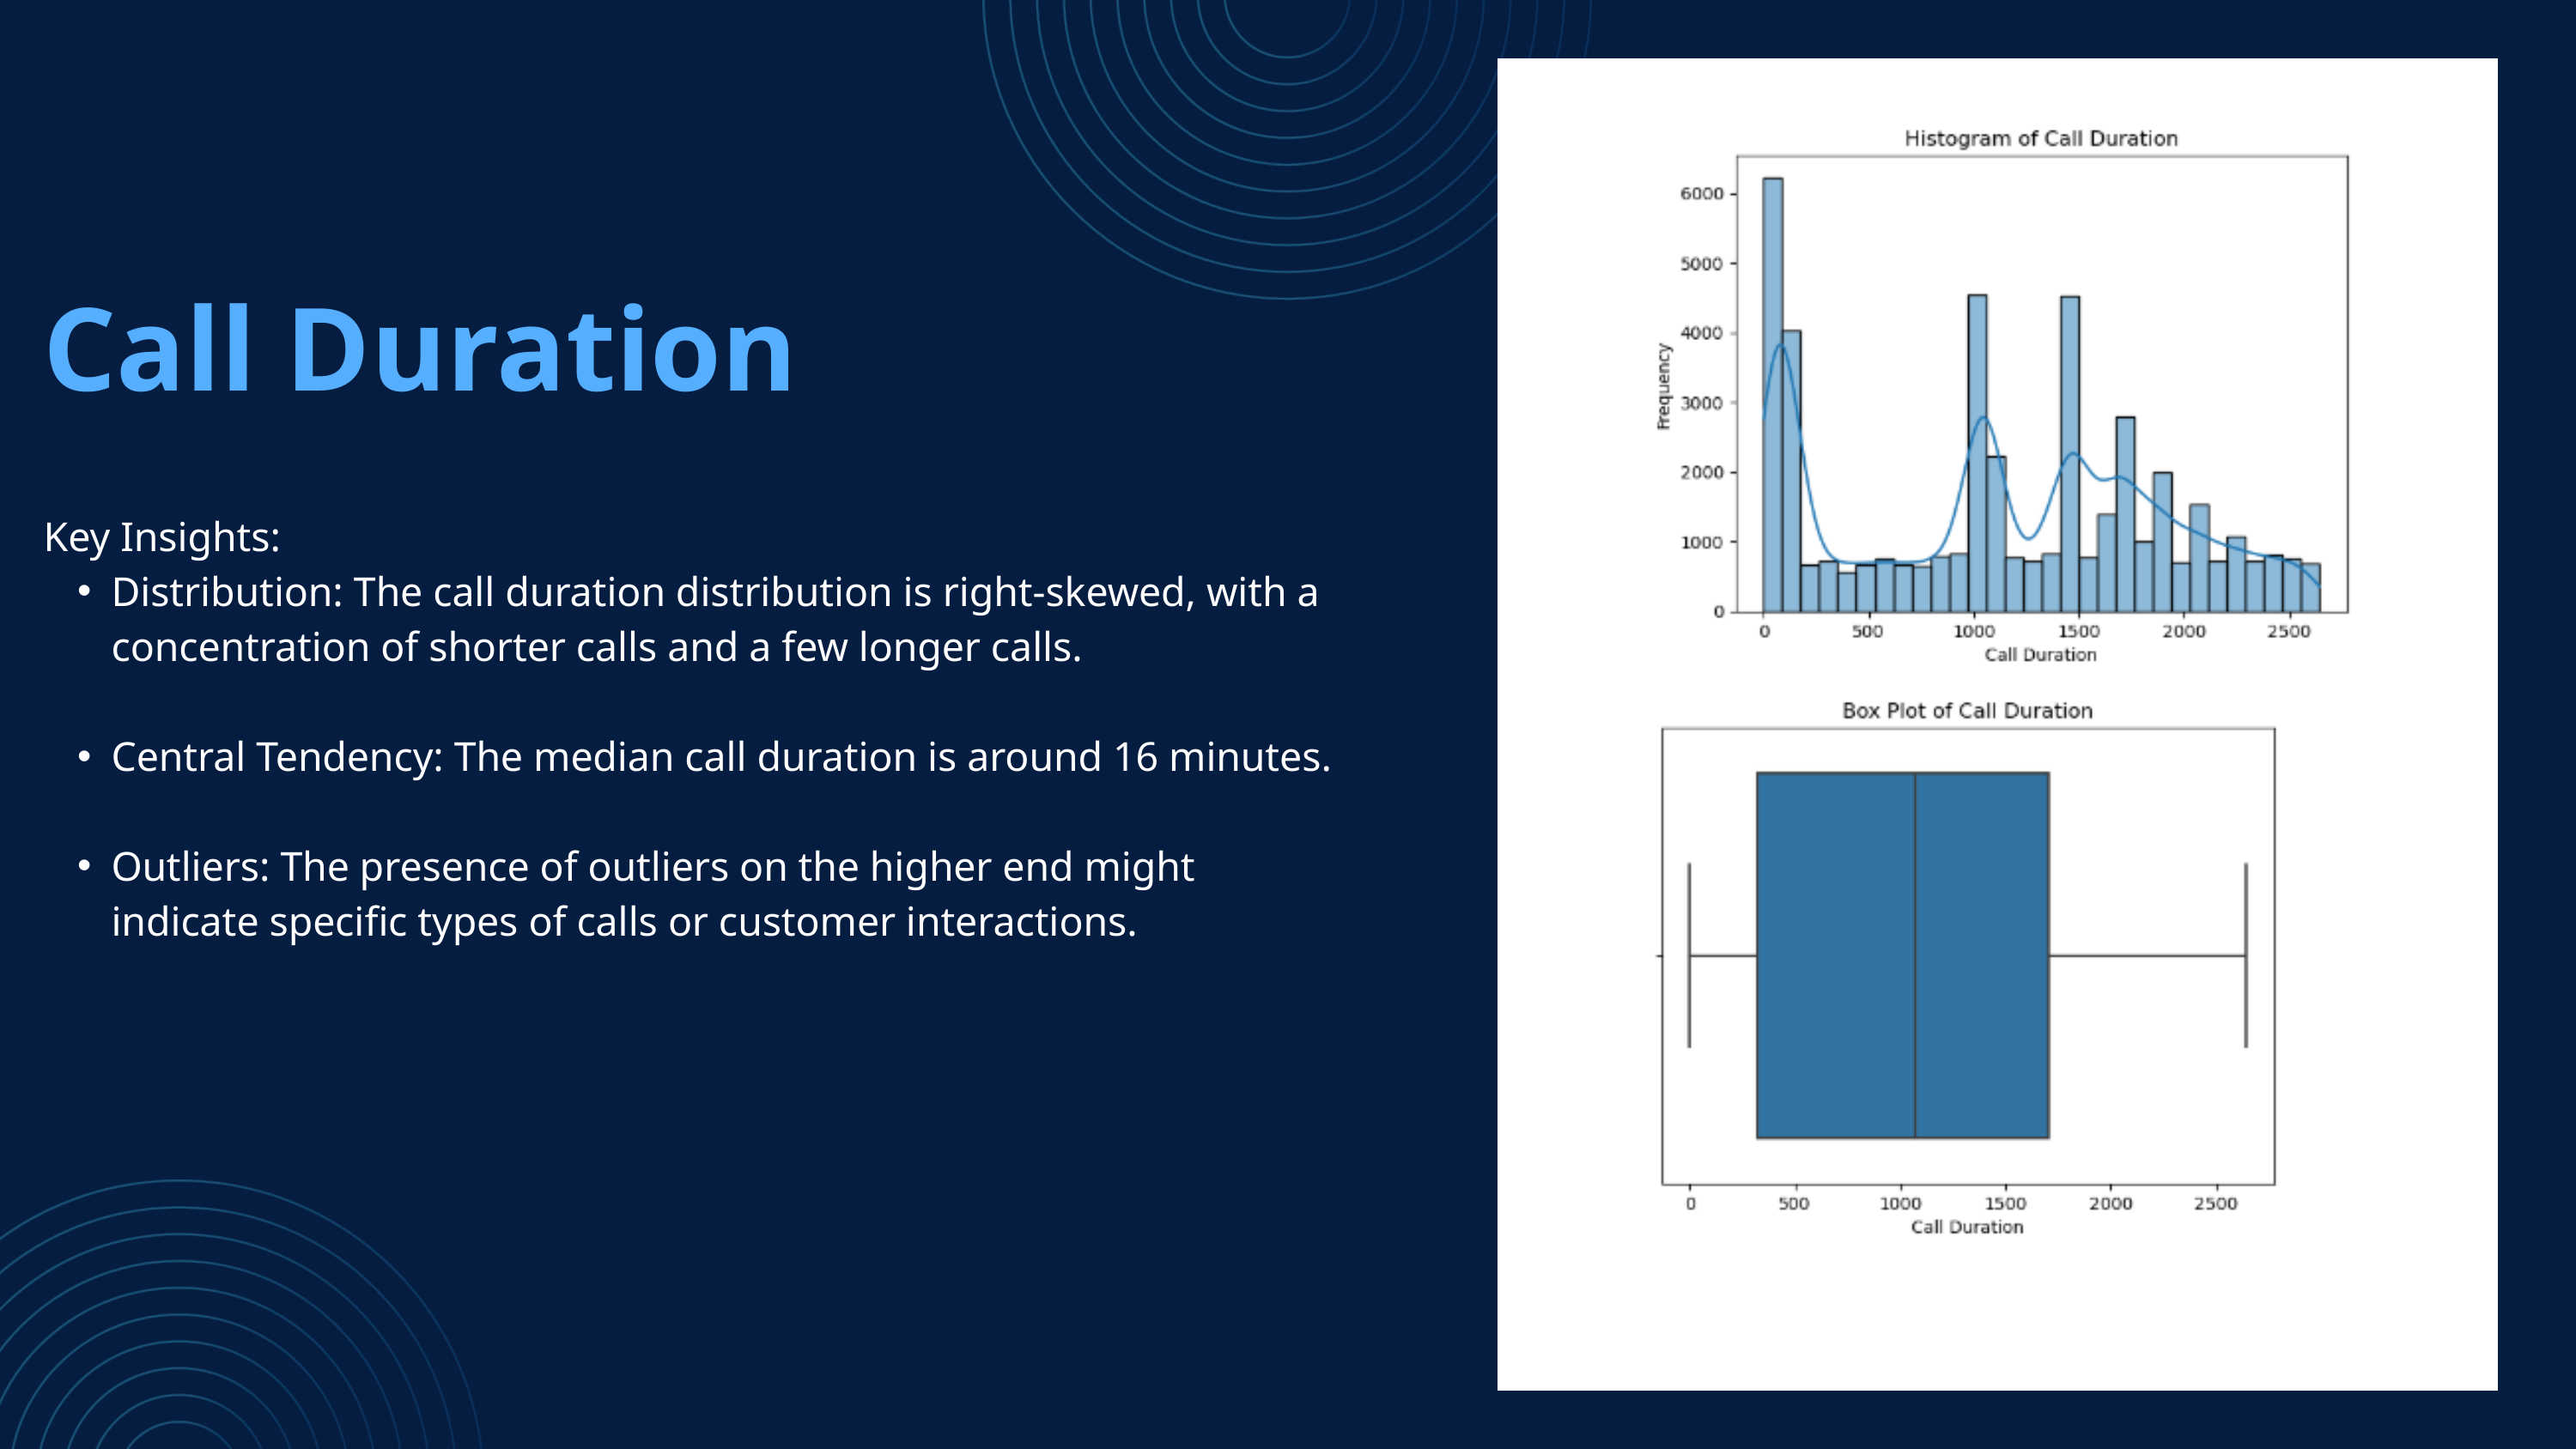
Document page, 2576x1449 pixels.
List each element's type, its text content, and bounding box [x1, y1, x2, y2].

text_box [1498, 58, 2498, 1391]
text_box Call Duration [43, 276, 1041, 415]
text_box [0, 1179, 486, 1449]
text_box [982, 0, 1594, 301]
text_box Key Insights: Distribution: The call duration distribution is right-skewed, with a concentration of shorter calls and a few longer calls. Central Tendency: The median call duration is around 16 minutes. Outliers: The presence of outliers on the higher end might indicate specific types of calls or customer interactions. [43, 504, 1348, 999]
